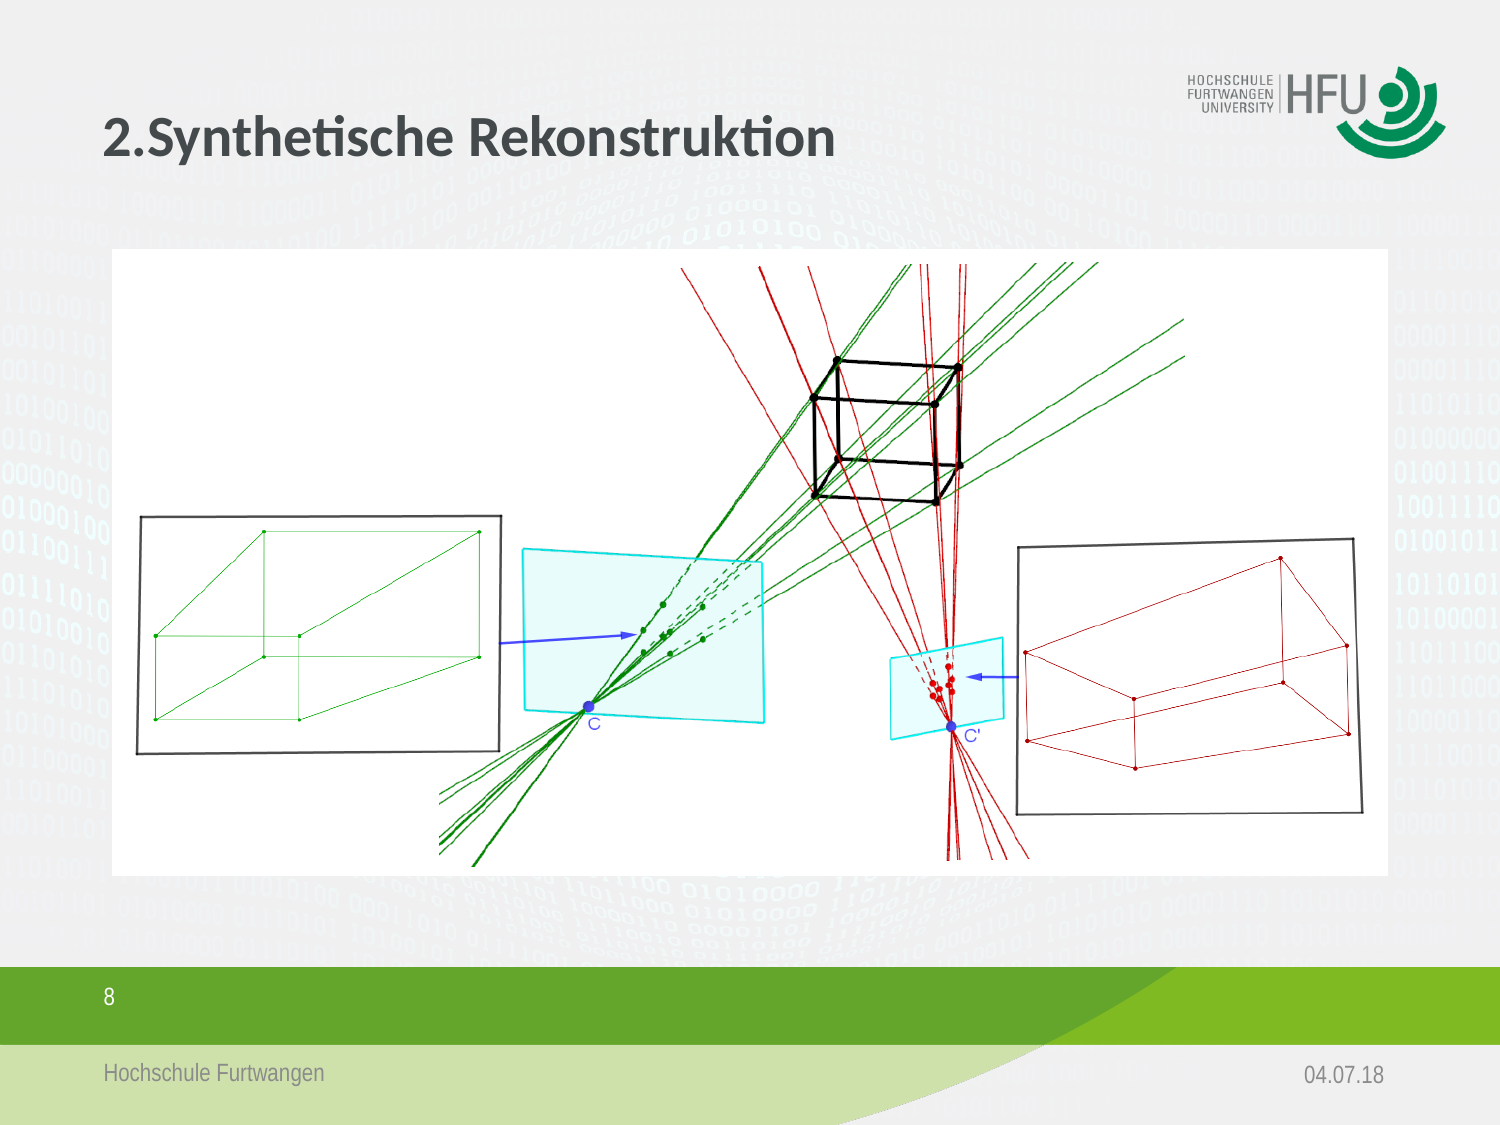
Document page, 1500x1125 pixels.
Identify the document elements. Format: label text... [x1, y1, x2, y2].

slide_number 8 [88, 967, 160, 1028]
text_box 2.Synthetische Rekonstruktion [102, 89, 1378, 178]
footer Hochschule Furtwangen [88, 1044, 420, 1105]
picture [112, 249, 1388, 876]
picture [1166, 53, 1454, 164]
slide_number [1257, 1046, 1400, 1107]
picture [0, 967, 1500, 1125]
